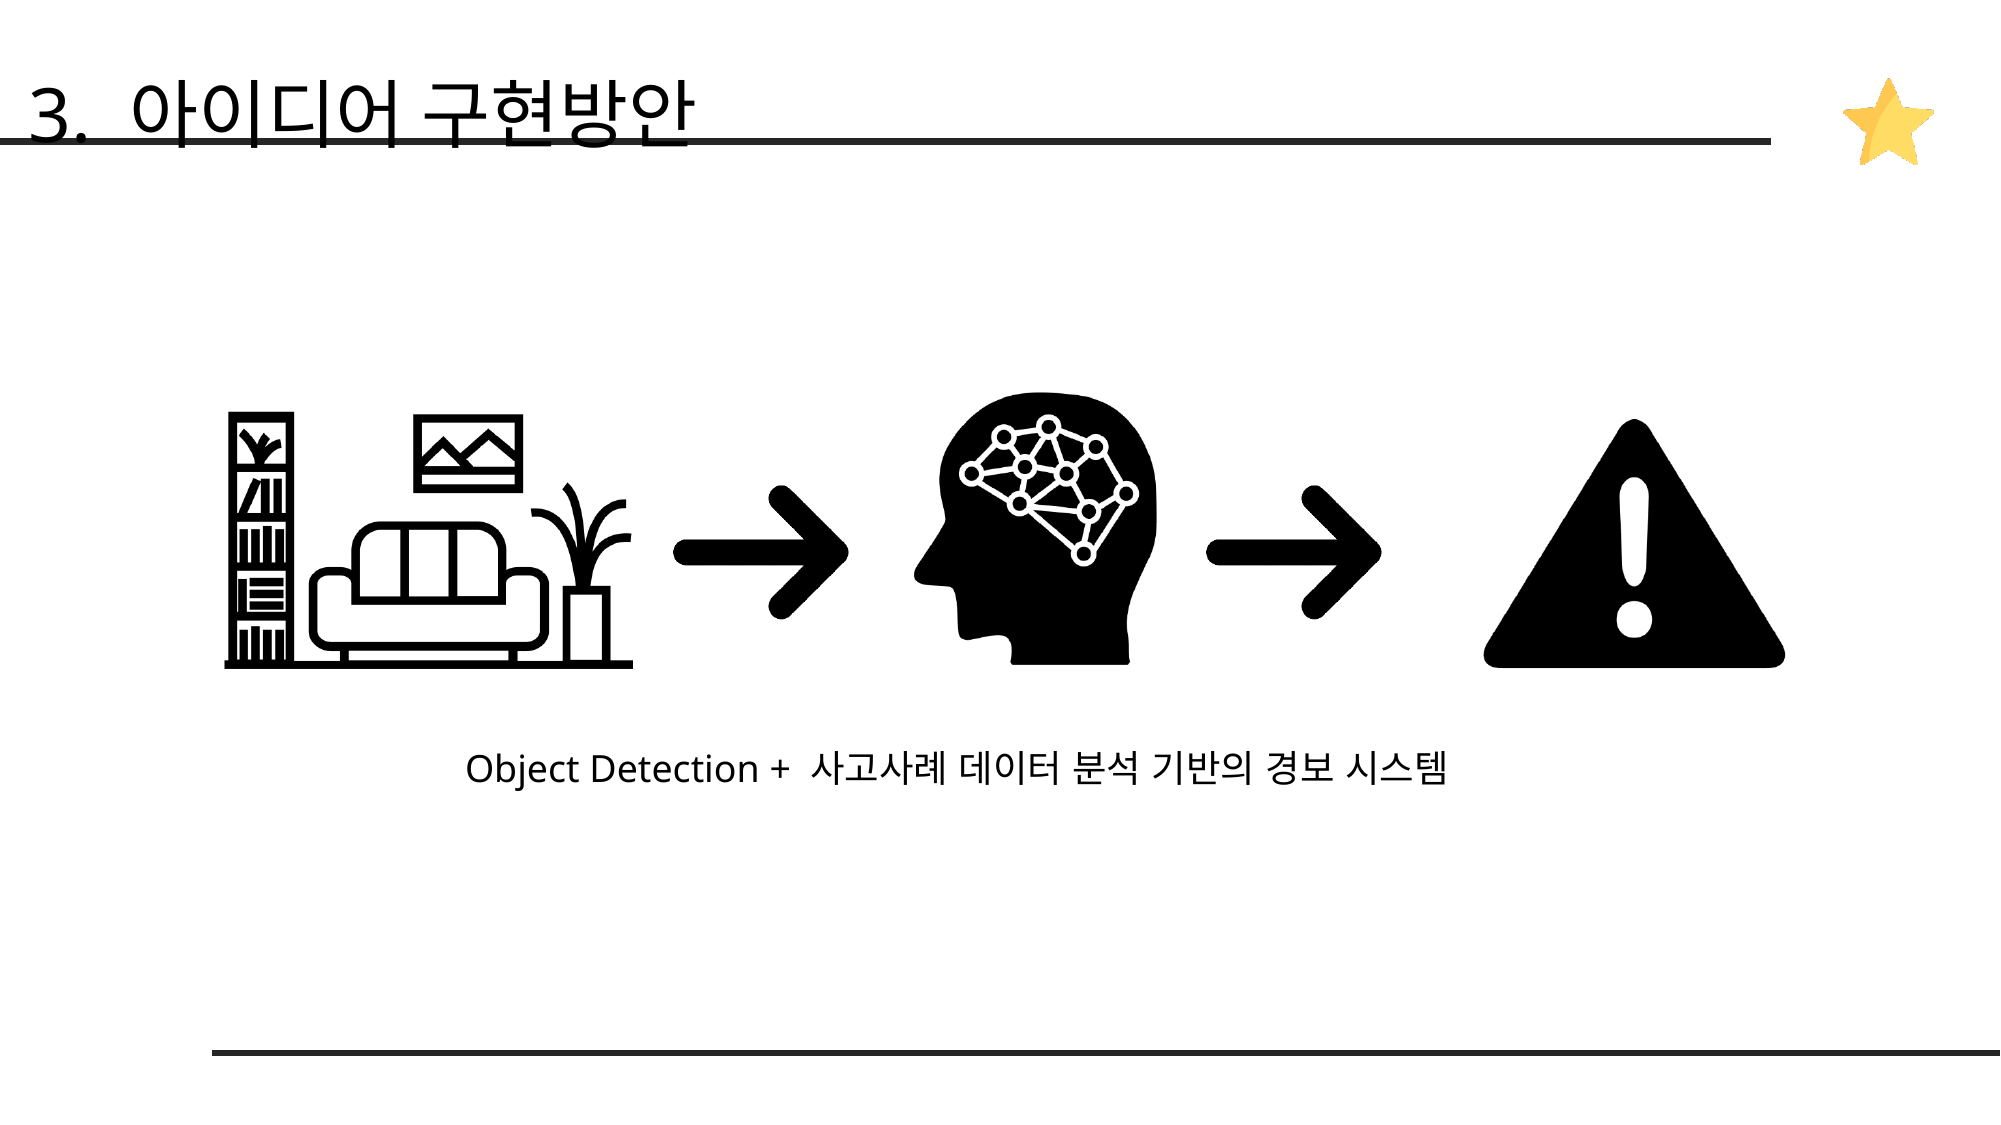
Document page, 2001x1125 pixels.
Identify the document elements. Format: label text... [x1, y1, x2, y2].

picture [1458, 392, 1810, 700]
picture [1843, 76, 1935, 167]
text_box 3. 아이디어 구현방안 [21, 60, 706, 165]
text_box Object Detection + 사고사례 데이터 분석 기반의 경보 시스템 [457, 737, 1543, 798]
picture [869, 386, 1401, 676]
picture [189, 336, 868, 726]
